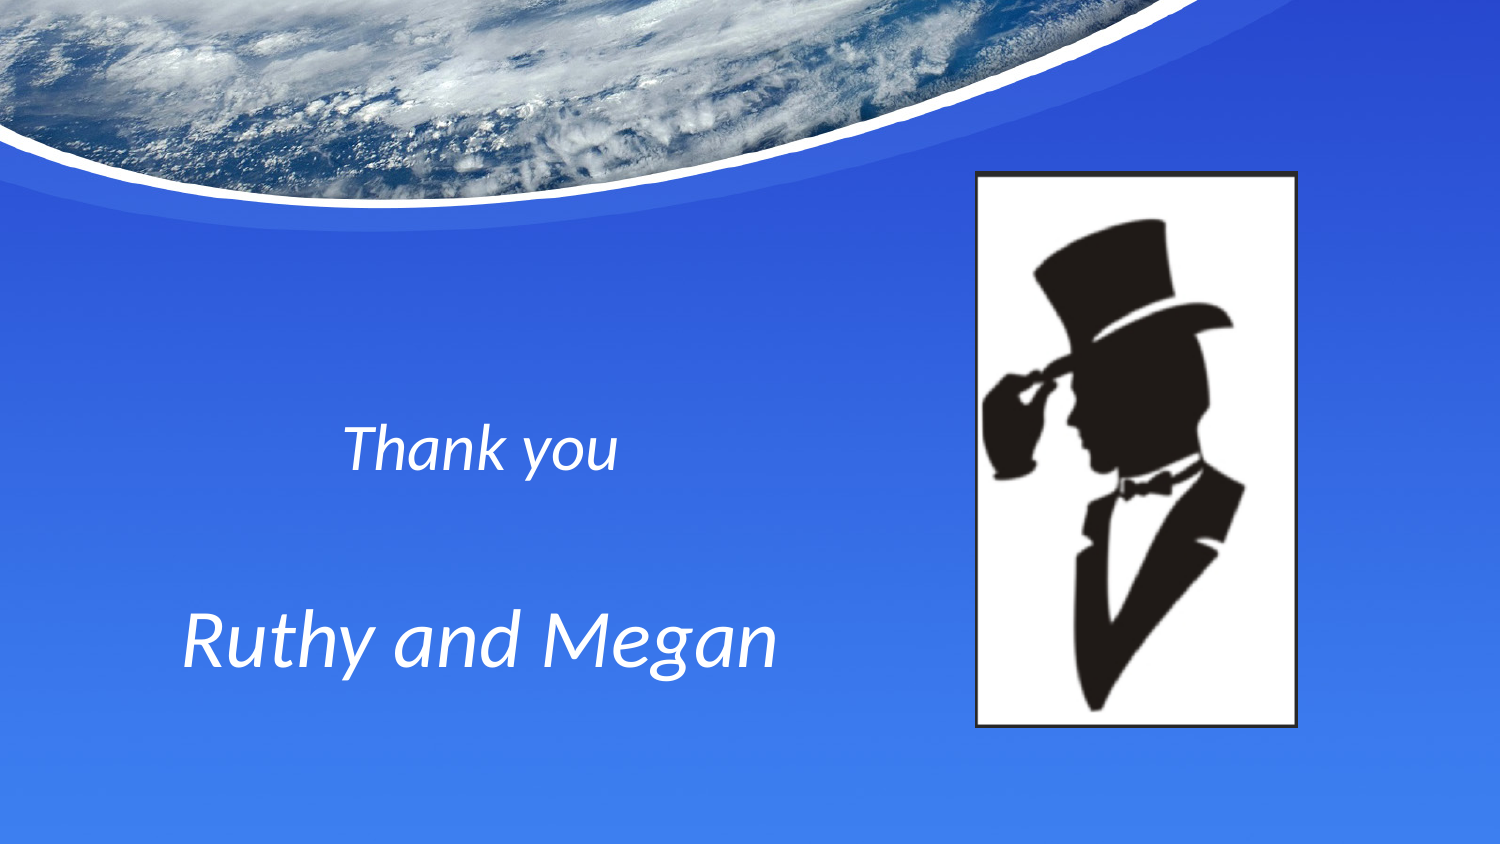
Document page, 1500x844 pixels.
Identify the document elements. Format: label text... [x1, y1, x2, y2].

picture [0, 0, 1500, 844]
text_box Thank you Ruthy and Megan [165, 396, 795, 692]
